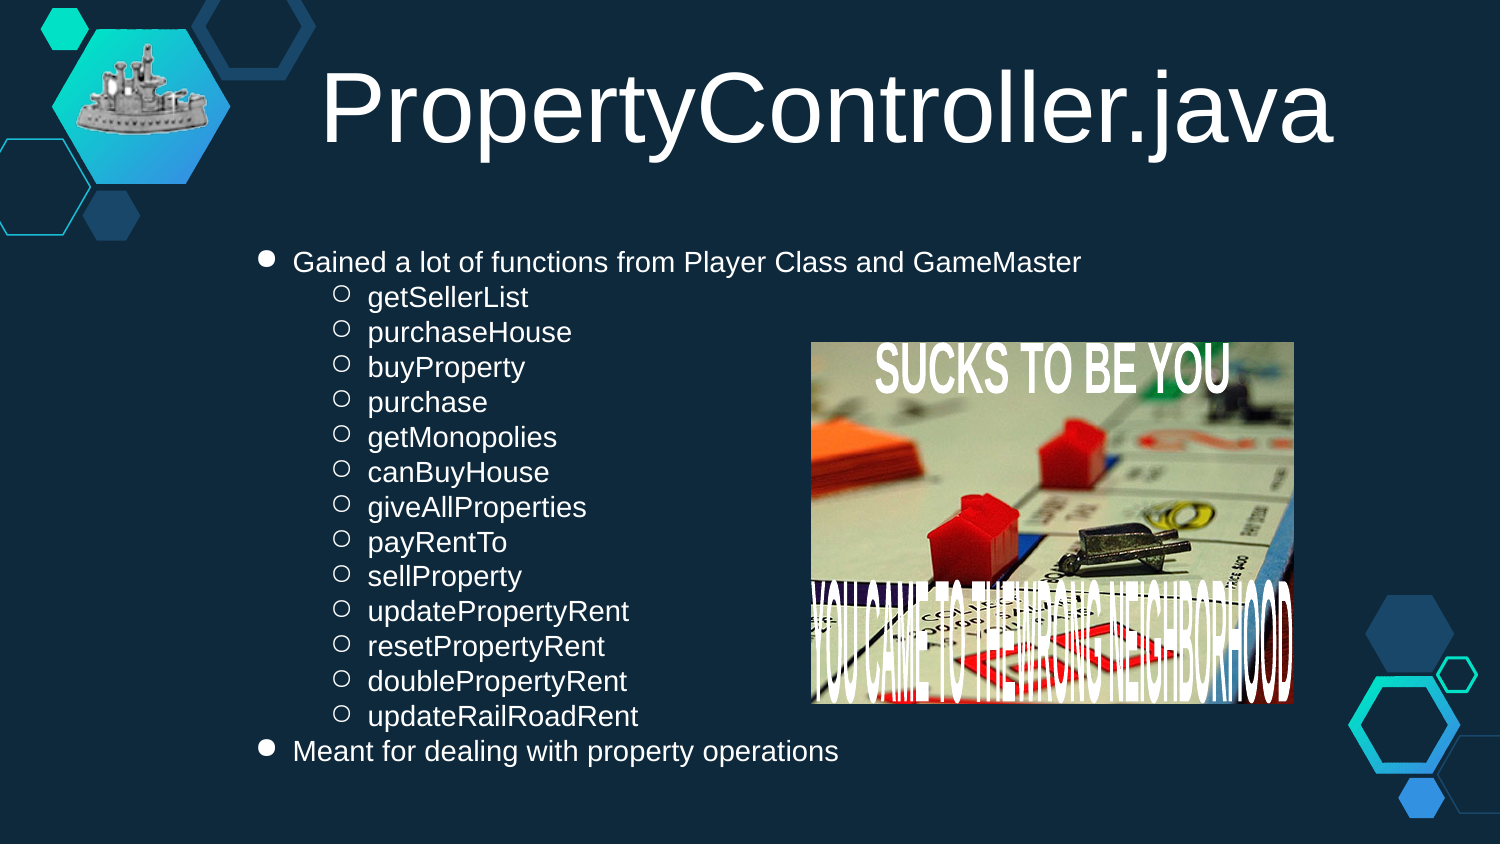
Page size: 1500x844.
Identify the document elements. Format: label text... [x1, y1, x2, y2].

picture [62, 26, 221, 161]
text_box PropertyController.java [304, 27, 1400, 229]
text_box Gained a lot of functions from Player Class and GameMaster getSellerList purchaseHouse buyProperty purchase getMonopolies canBuyHouse giveAllProperties payRentTo sellProperty updatePropertyRent resetPropertyRent doublePropertyRent updateRailRoadRent Meant for dealing with property operations [202, 228, 1298, 770]
picture [810, 342, 1294, 705]
